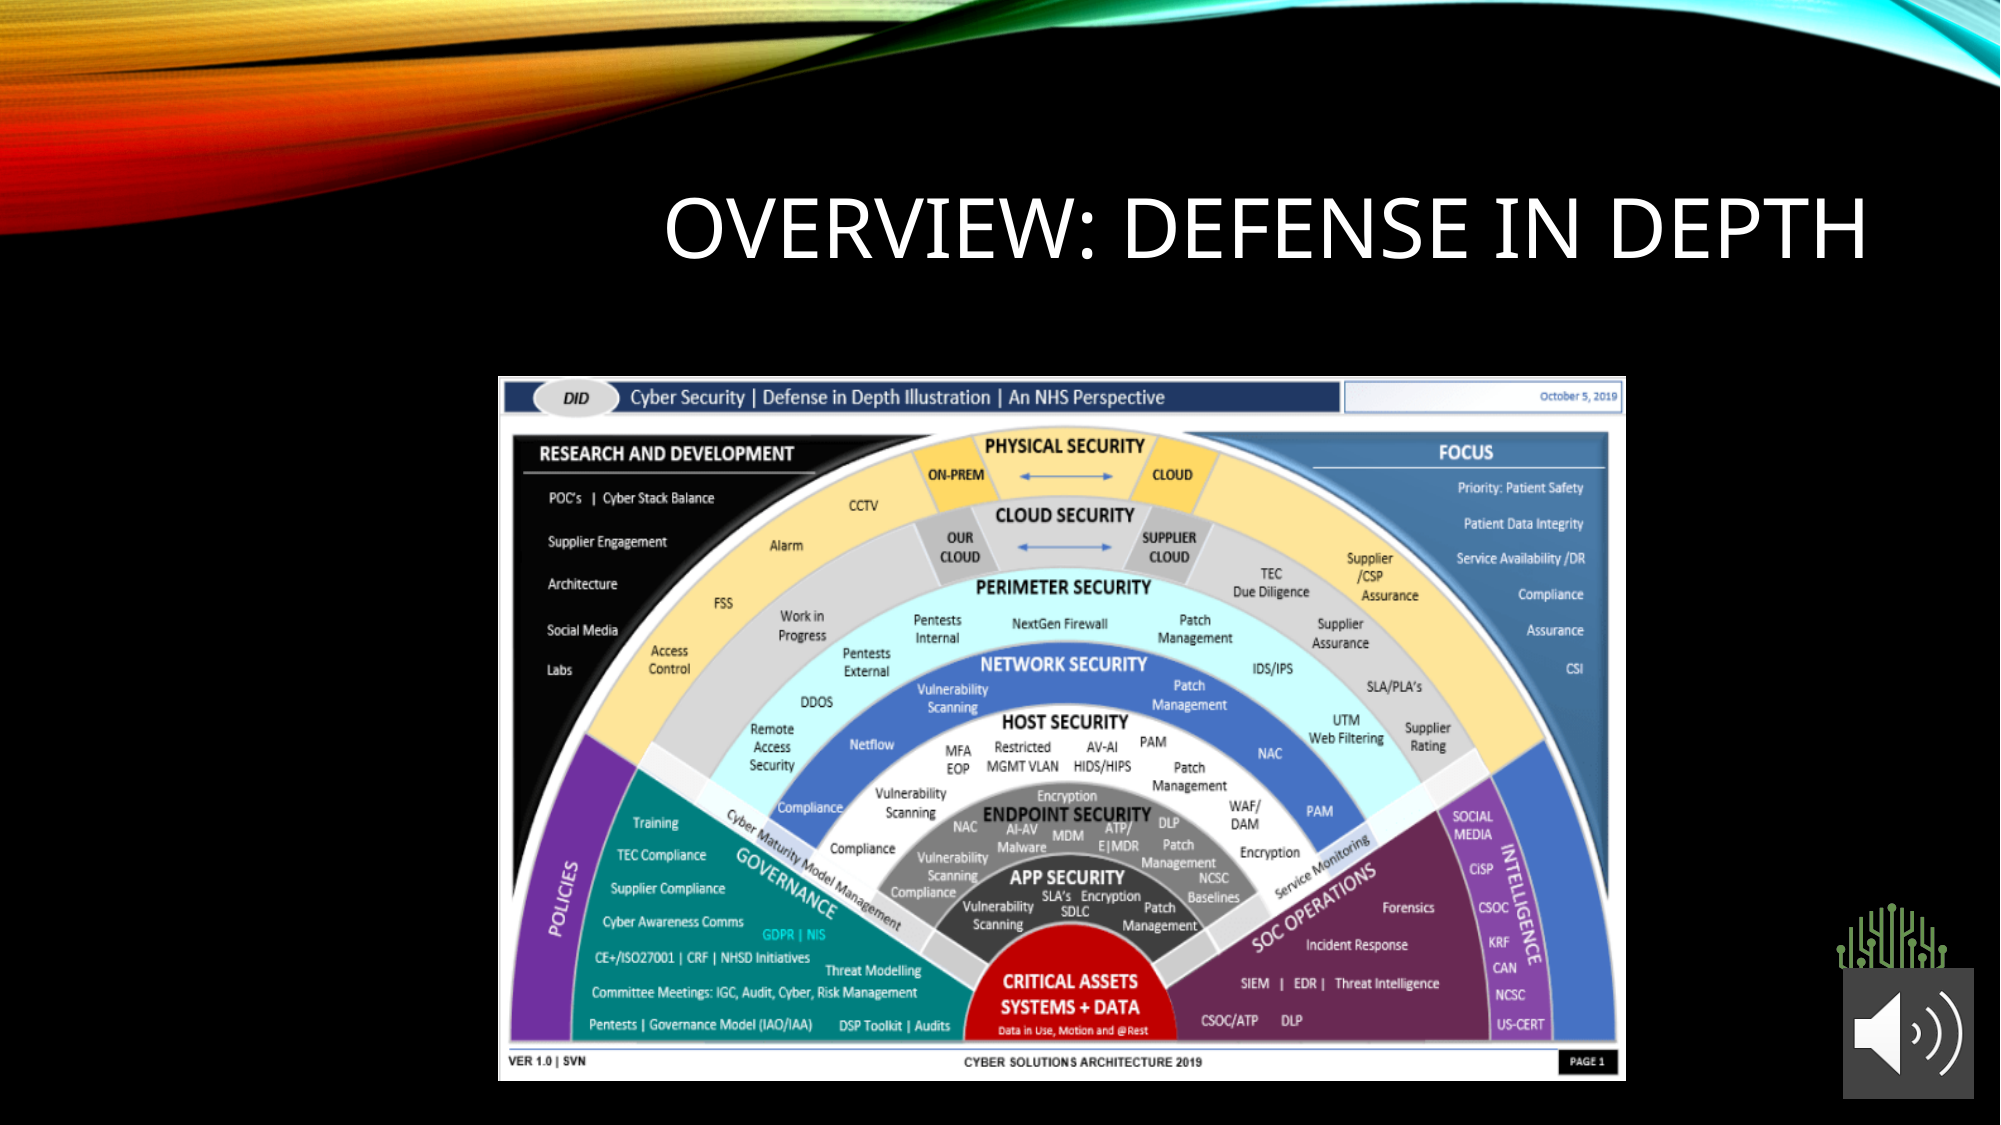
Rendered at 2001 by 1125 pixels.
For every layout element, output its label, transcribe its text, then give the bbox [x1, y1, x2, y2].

picture [0, 0, 2000, 237]
picture [498, 376, 1626, 1082]
title OVERVIEW: DEFENSE IN DEPTH [474, 125, 1888, 338]
picture [1817, 892, 1976, 1101]
